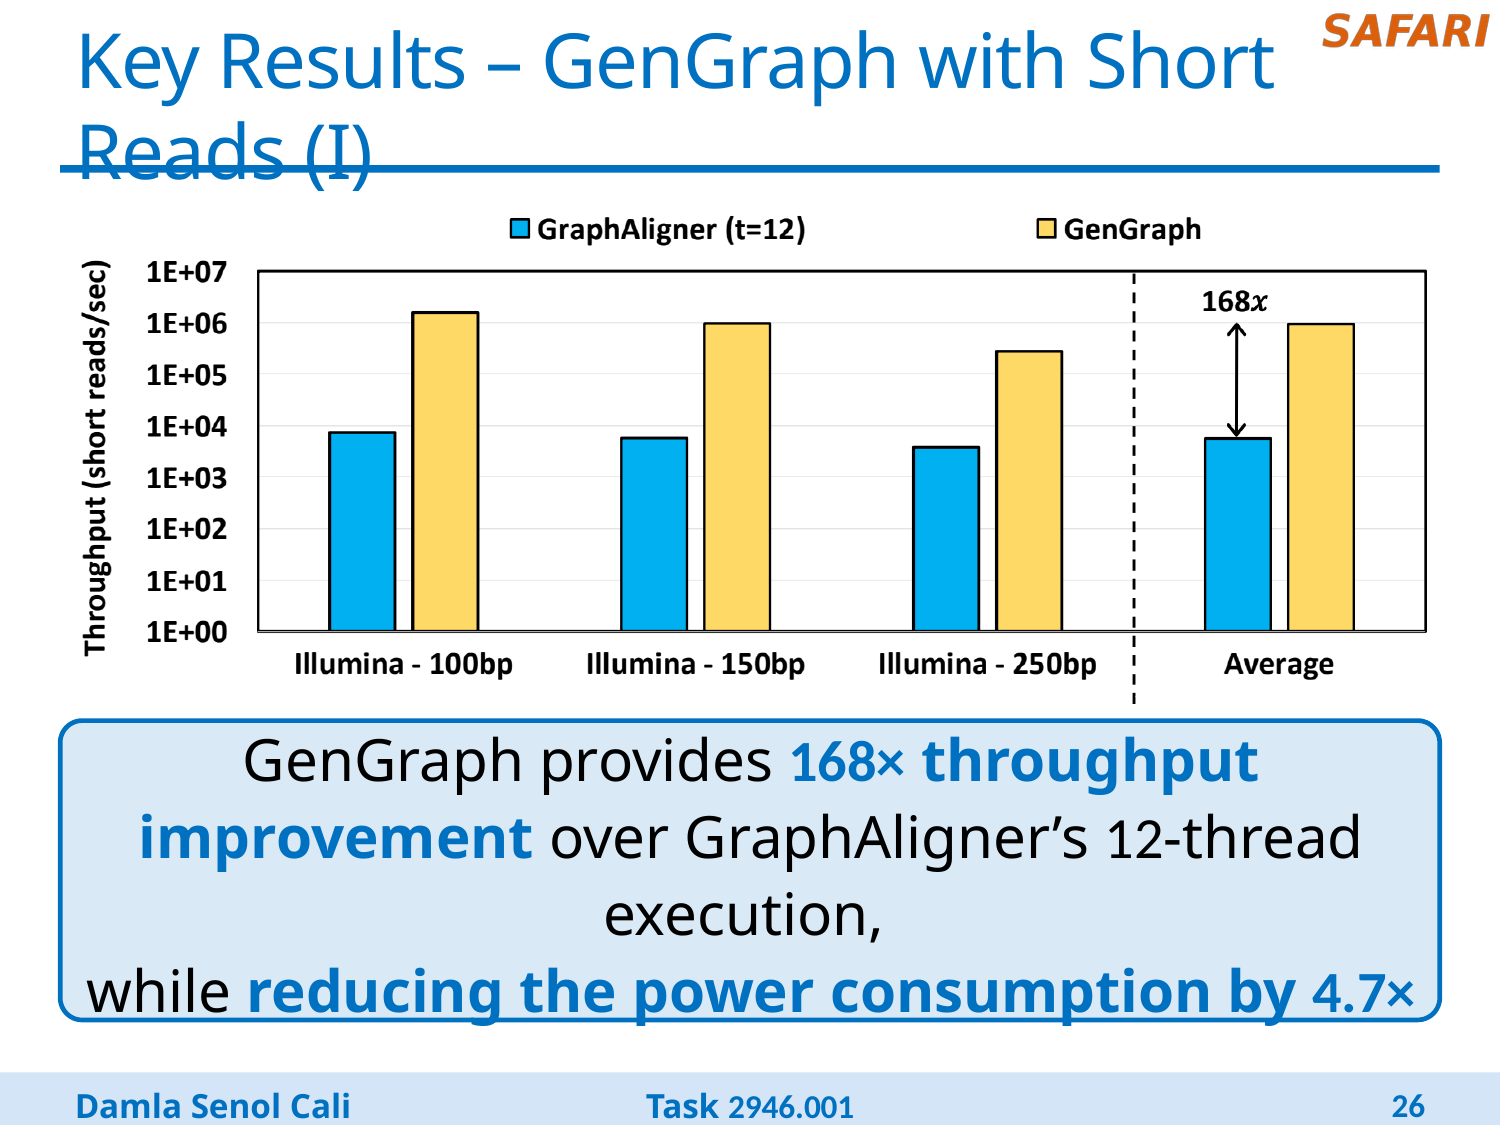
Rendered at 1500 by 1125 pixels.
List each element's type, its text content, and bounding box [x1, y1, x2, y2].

picture [63, 180, 1437, 710]
title Key Results – GenGraph with Short Reads (I) [60, 42, 1440, 166]
slide_number 26 [1233, 1081, 1440, 1125]
picture [1321, 6, 1494, 57]
text_box GenGraph provides 168× throughput improvement over GraphAligner’s 12-thread execution, while reducing the power consumption by 4.7× [58, 719, 1442, 1022]
